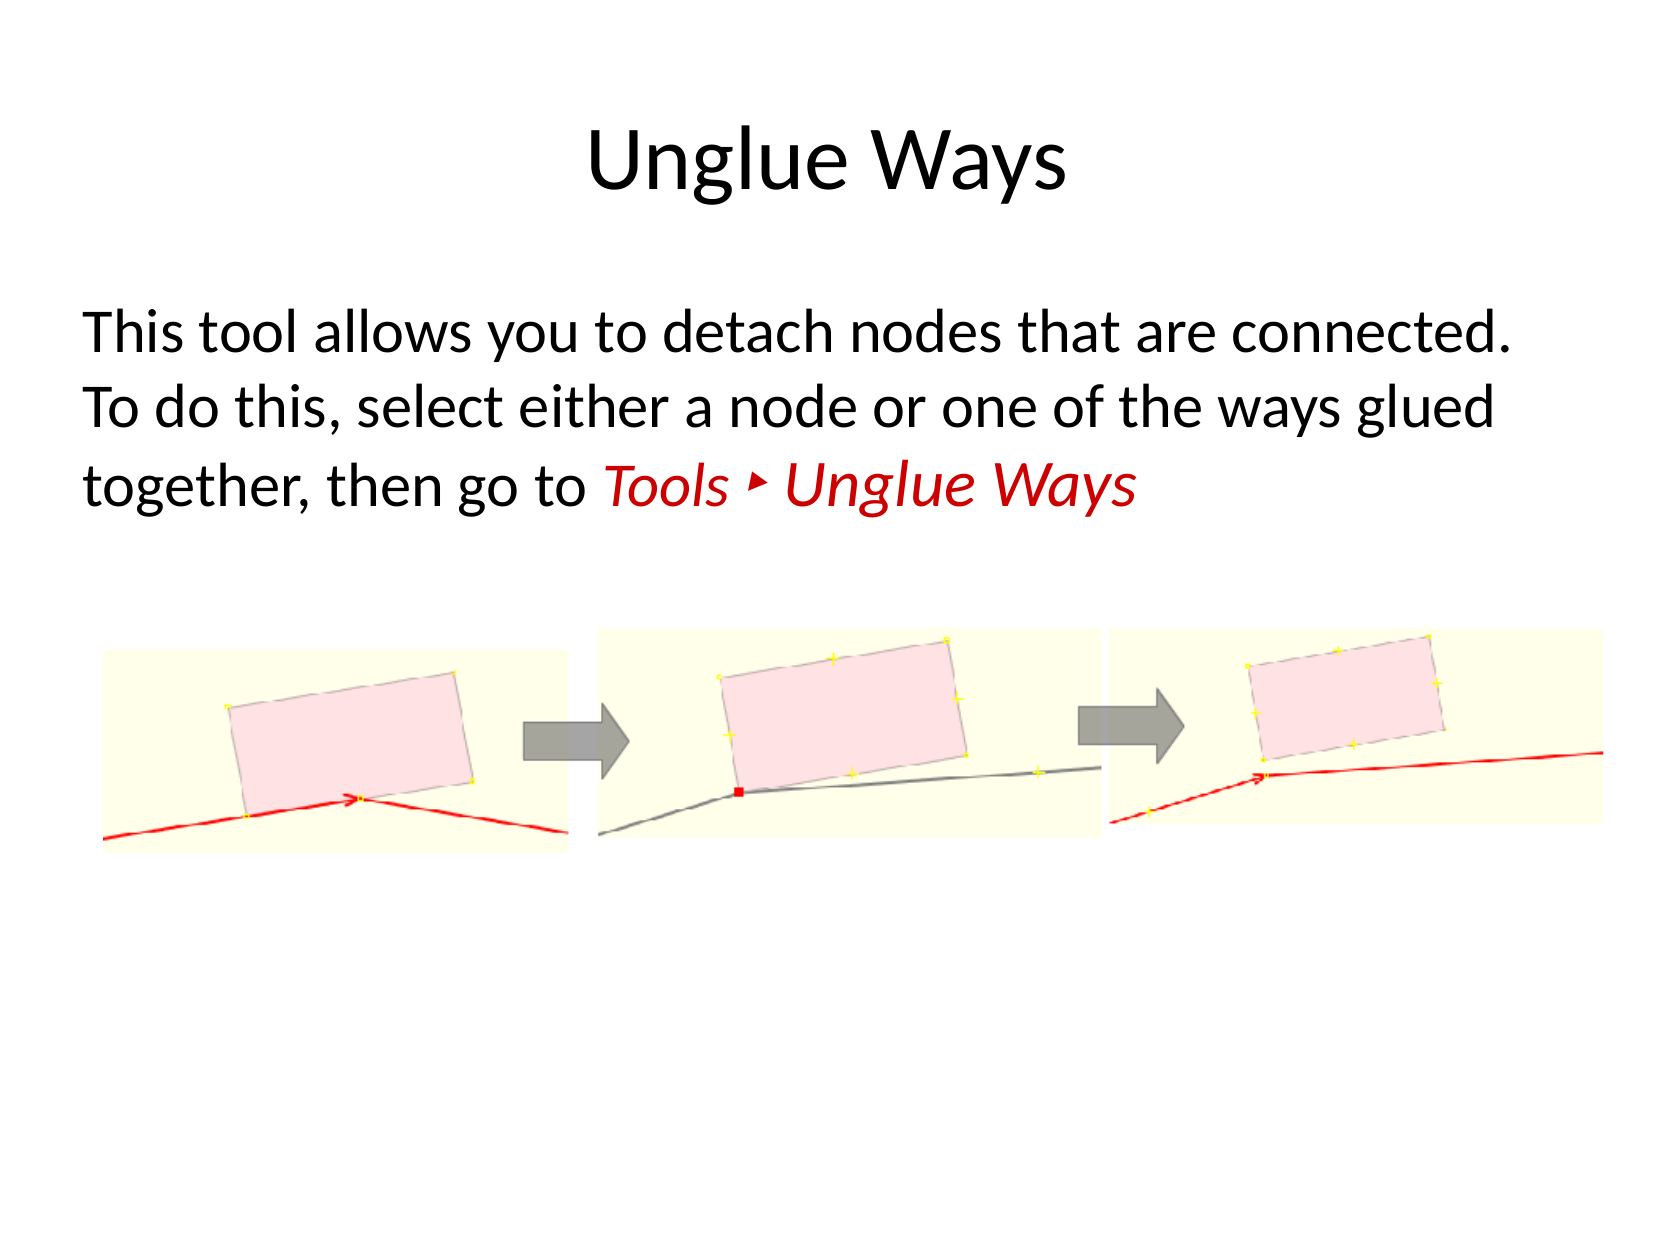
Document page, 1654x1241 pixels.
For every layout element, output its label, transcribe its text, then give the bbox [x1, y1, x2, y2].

text_box This tool allows you to detach nodes that are connected. To do this, select either a node or one of the ways glued together, then go to Tools ‣ Unglue Ways [82, 290, 1571, 1010]
text_box Unglue Ways [82, 49, 1571, 257]
picture [103, 628, 1606, 856]
